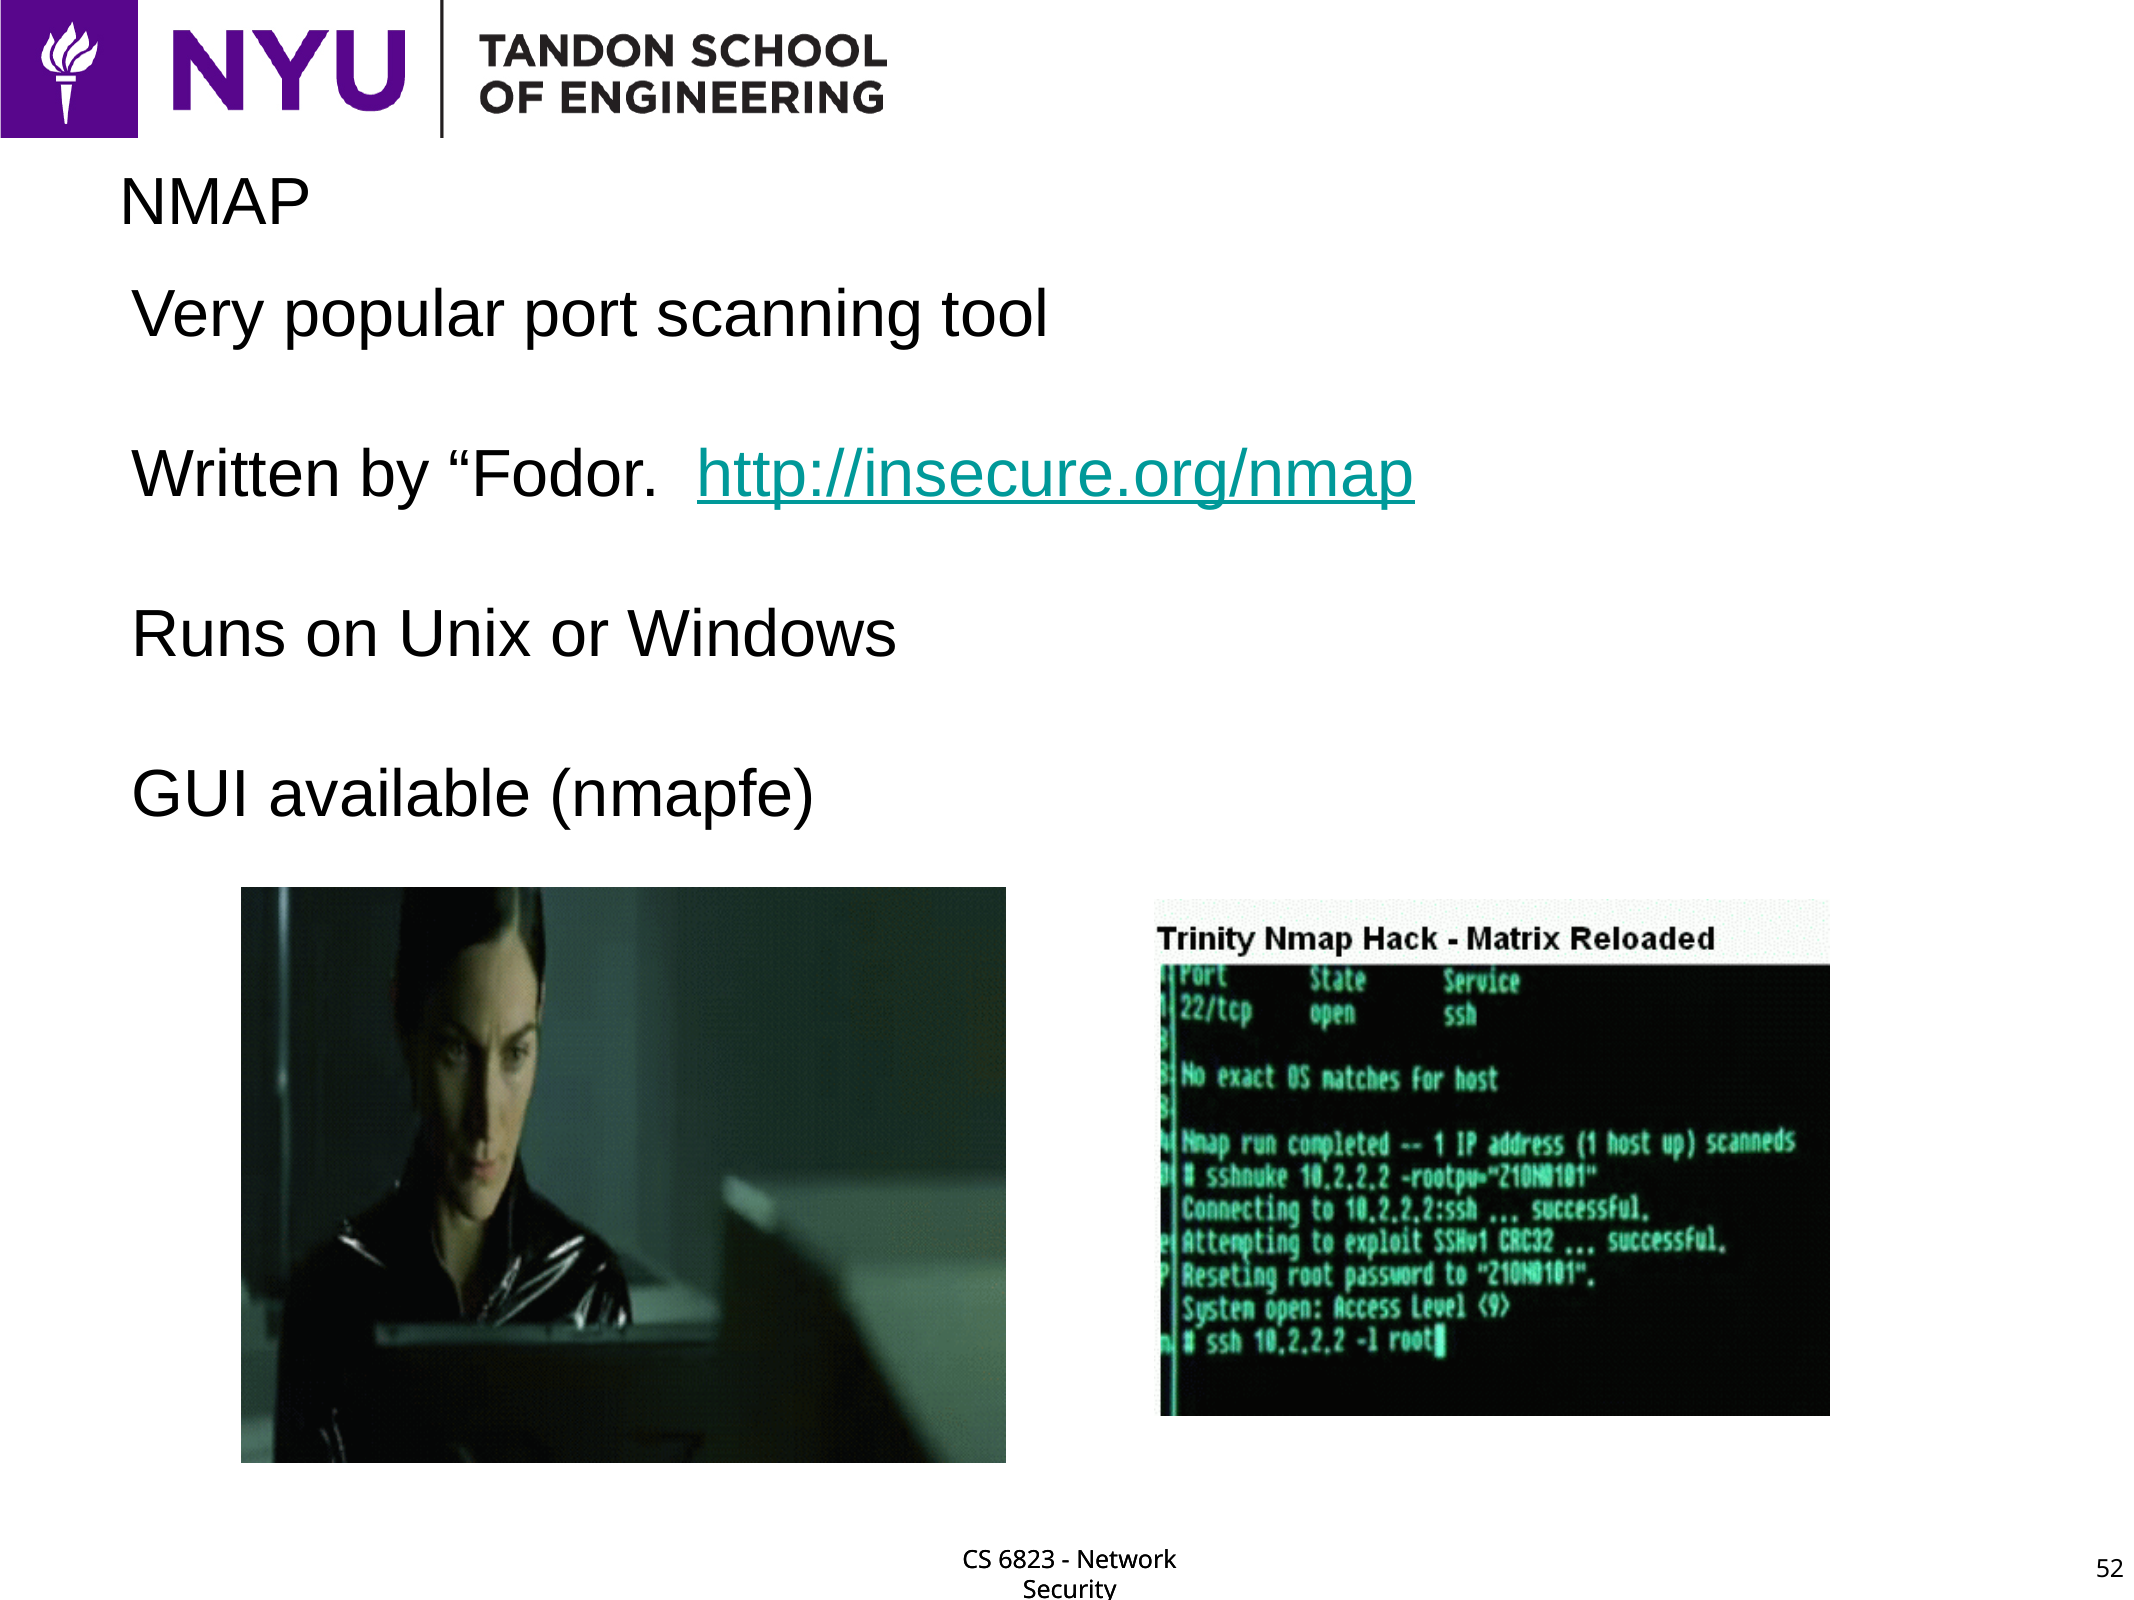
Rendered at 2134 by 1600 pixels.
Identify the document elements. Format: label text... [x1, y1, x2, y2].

picture [1153, 899, 1830, 1416]
text_box CS 6823 - Network Security [912, 1559, 1228, 1589]
list Very popular port scanning tool Written by “Fodor. http://insecure.org/nmap Runs on Unix or Windows GUI available (nmapfe) [116, 262, 2037, 1319]
text_box 52 [2042, 1552, 2134, 1586]
picture [0, 0, 887, 138]
title NMAP [104, 150, 2024, 261]
picture [241, 887, 1007, 1463]
